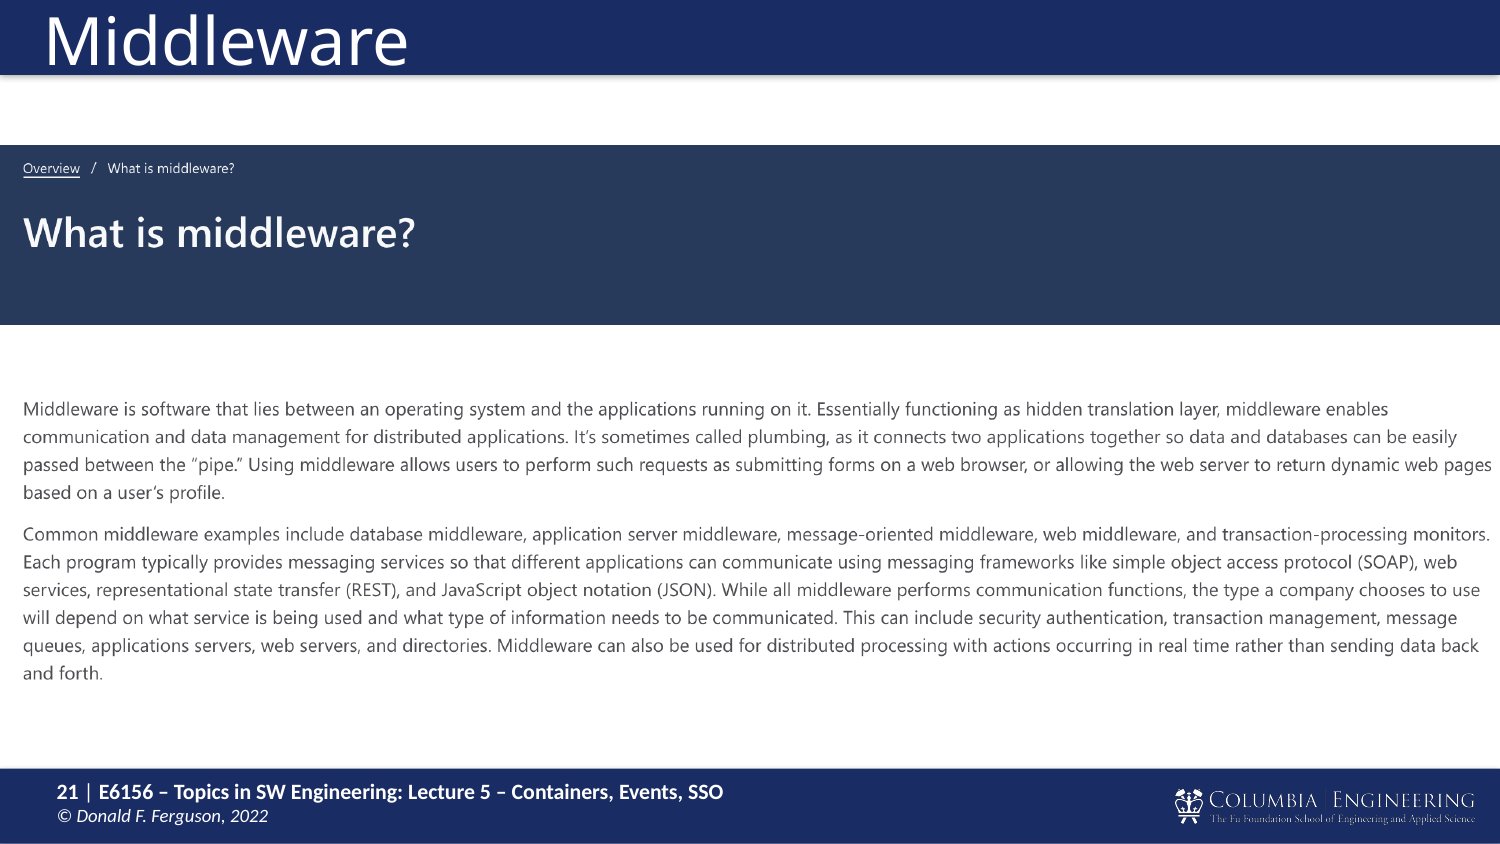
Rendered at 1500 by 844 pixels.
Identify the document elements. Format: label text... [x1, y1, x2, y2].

title Middleware [28, 0, 1450, 73]
picture [0, 144, 1500, 699]
